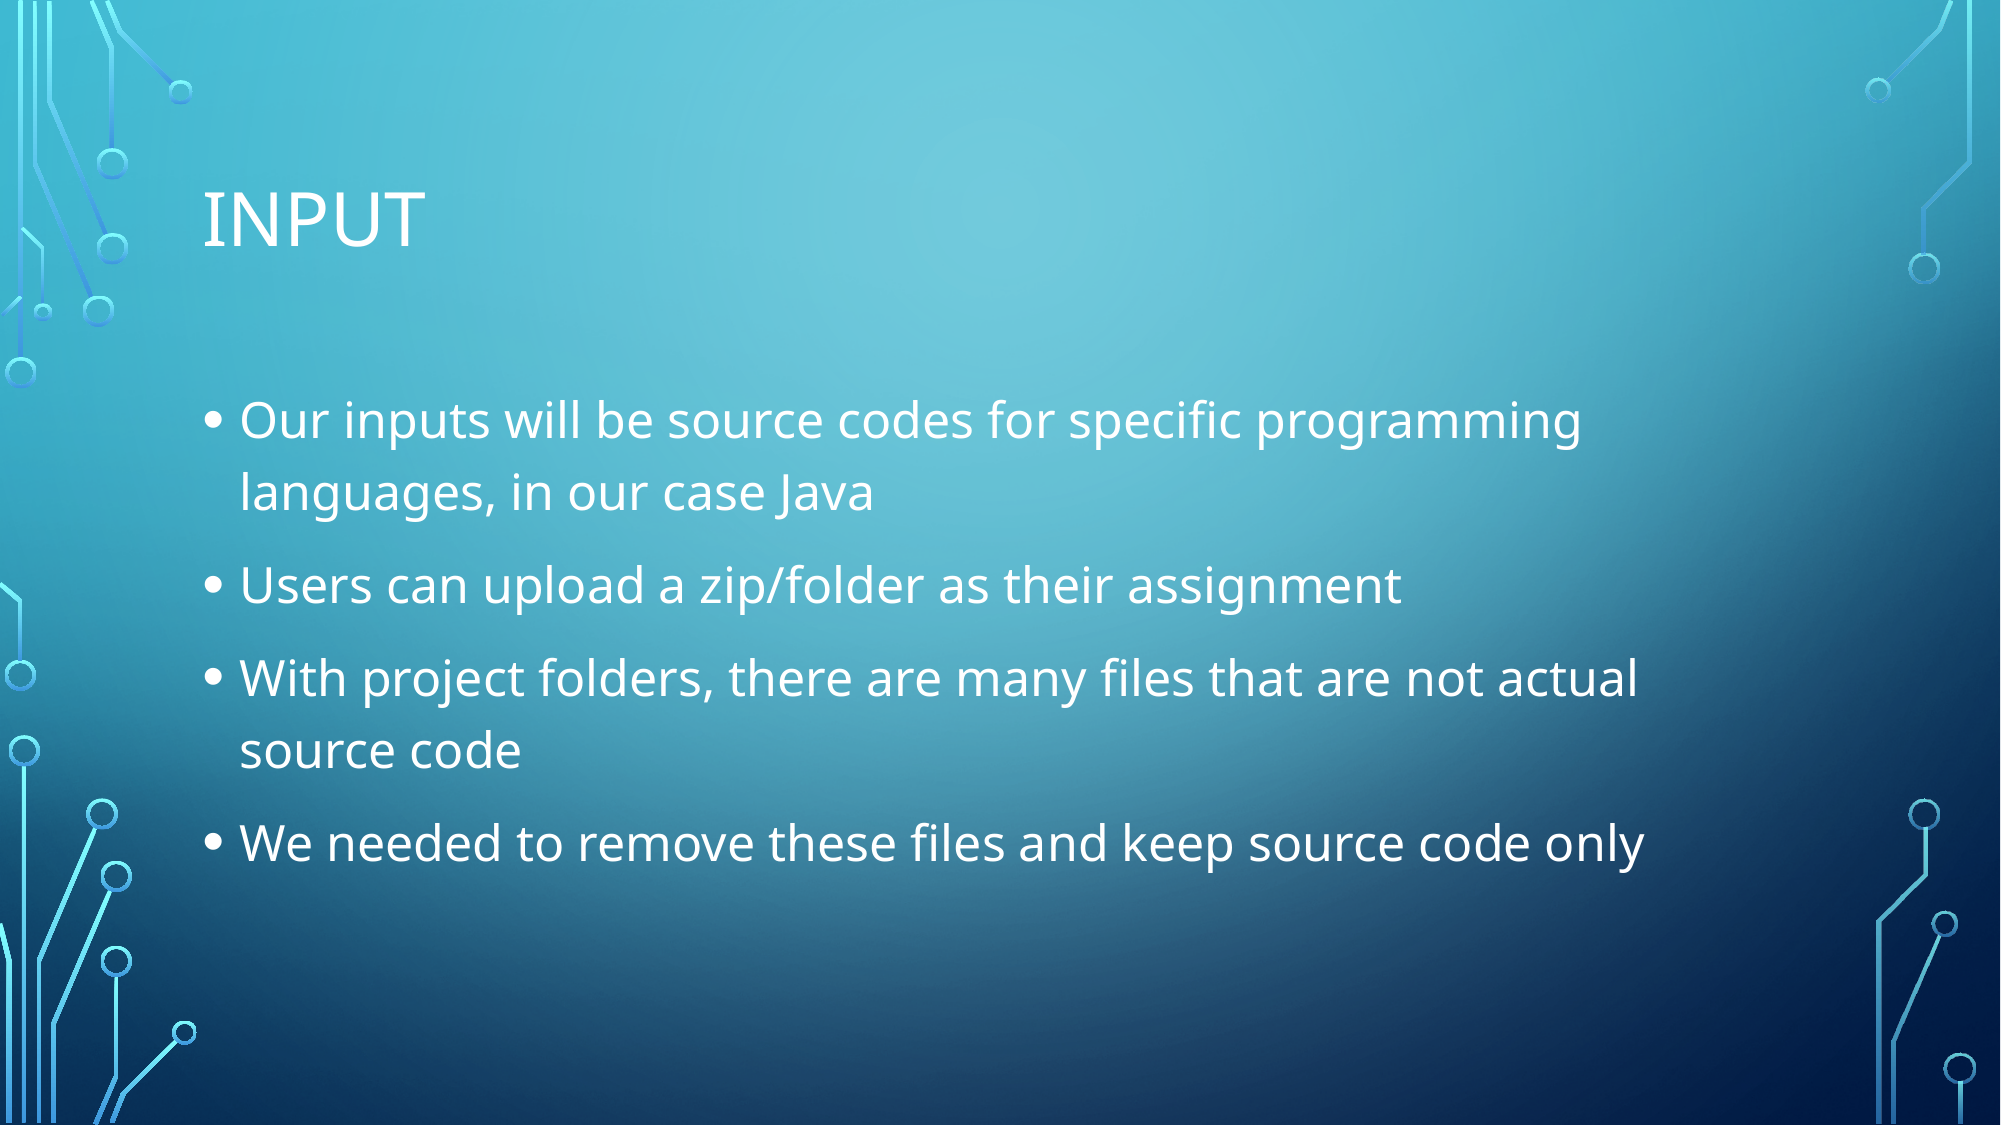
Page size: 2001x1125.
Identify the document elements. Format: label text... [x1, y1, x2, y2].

title Input [187, 101, 1813, 344]
list Our inputs will be source codes for specific programming languages, in our case Java Users can upload a zip/folder as their assignment With project folders, there are many files that are not actual source code We needed to remove these files and keep source code only [187, 369, 1813, 950]
